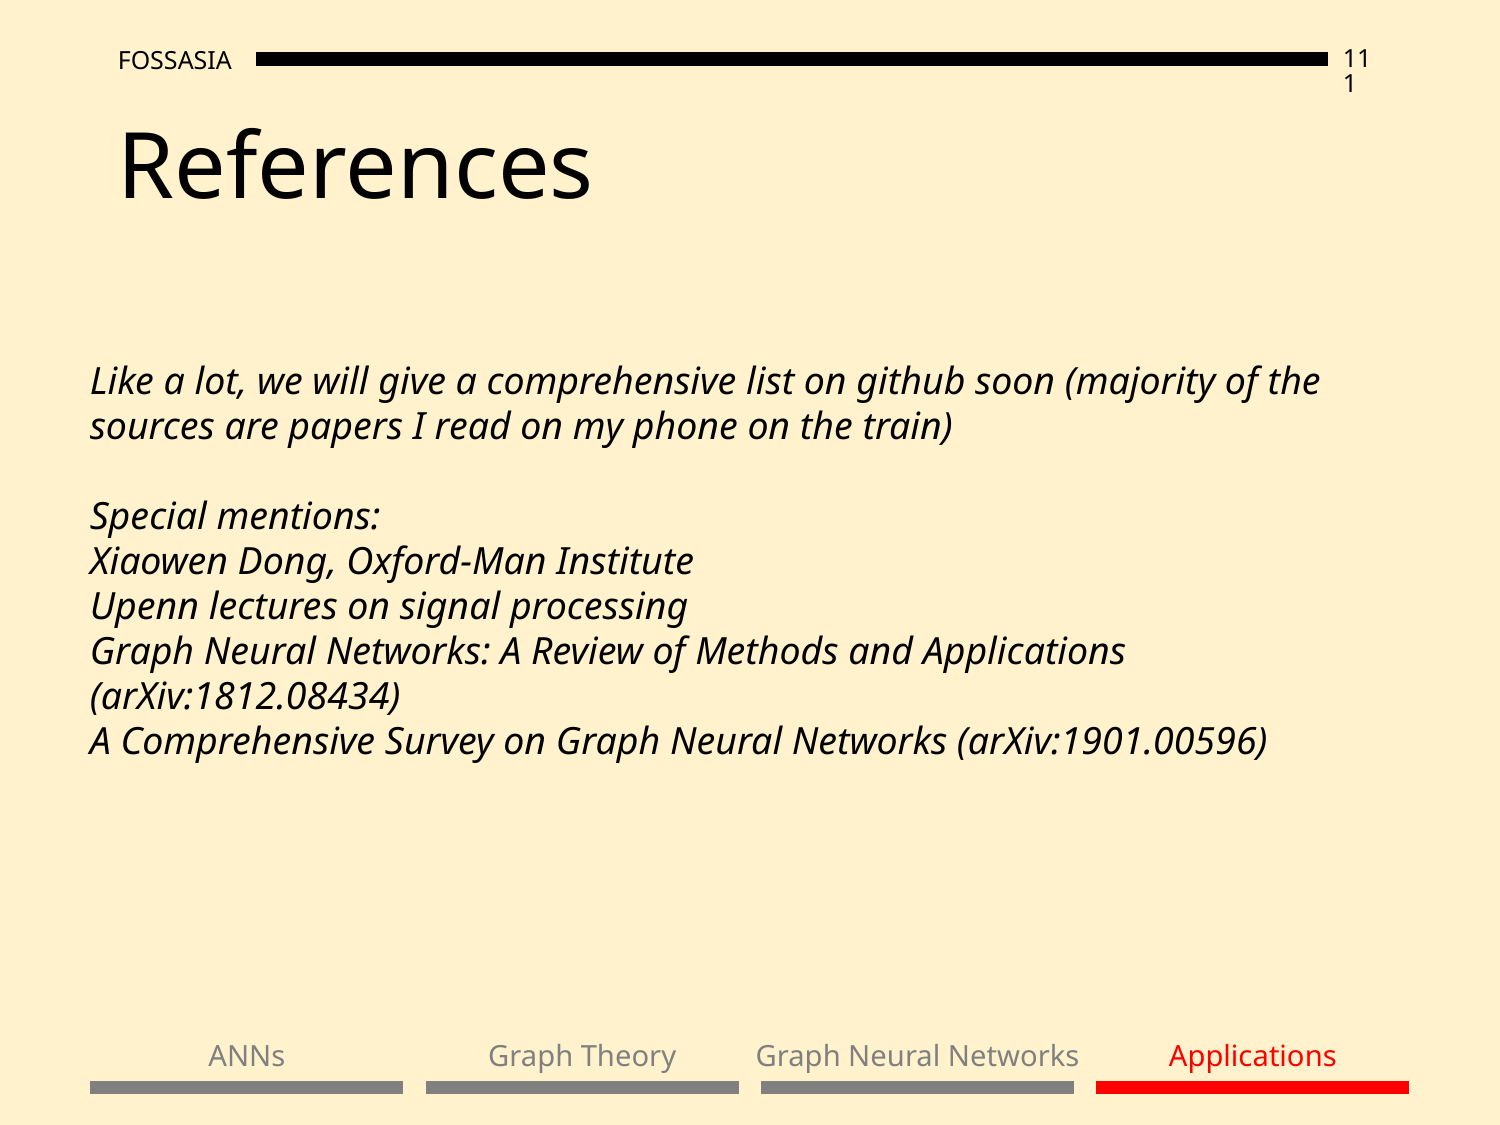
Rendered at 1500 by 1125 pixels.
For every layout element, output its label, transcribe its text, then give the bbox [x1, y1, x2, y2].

title References [103, 59, 1397, 278]
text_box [90, 1029, 1410, 1088]
text_box Like a lot, we will give a comprehensive list on github soon (majority of the sources are papers I read on my phone on the train) Special mentions: Xiaowen Dong, Oxford-Man Institute Upenn lectures on signal processing Graph Neural Networks: A Review of Methods and Applications (arXiv:1812.08434) A Comprehensive Survey on Graph Neural Networks (arXiv:1901.00596) [74, 349, 1425, 860]
